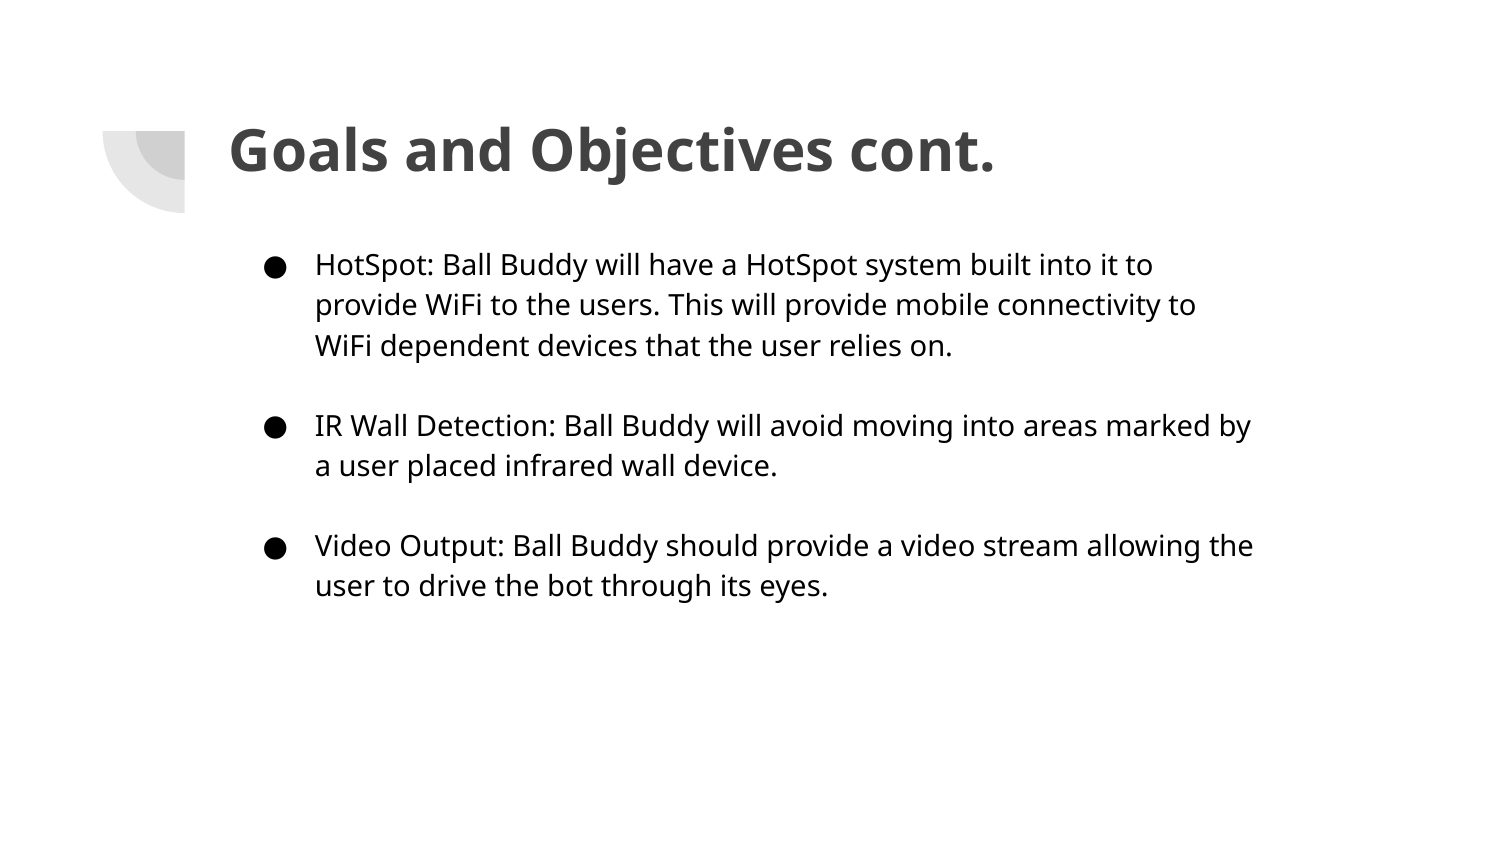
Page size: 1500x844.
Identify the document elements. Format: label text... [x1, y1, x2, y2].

title Goals and Objectives cont. [213, 98, 1368, 263]
list HotSpot: Ball Buddy will have a HotSpot system built into it to provide WiFi to the users. This will provide mobile connectivity to WiFi dependent devices that the user relies on. IR Wall Detection: Ball Buddy will avoid moving into areas marked by a user placed infrared wall device. Video Output: Ball Buddy should provide a video stream allowing the user to drive the bot through its eyes. [224, 226, 1275, 744]
